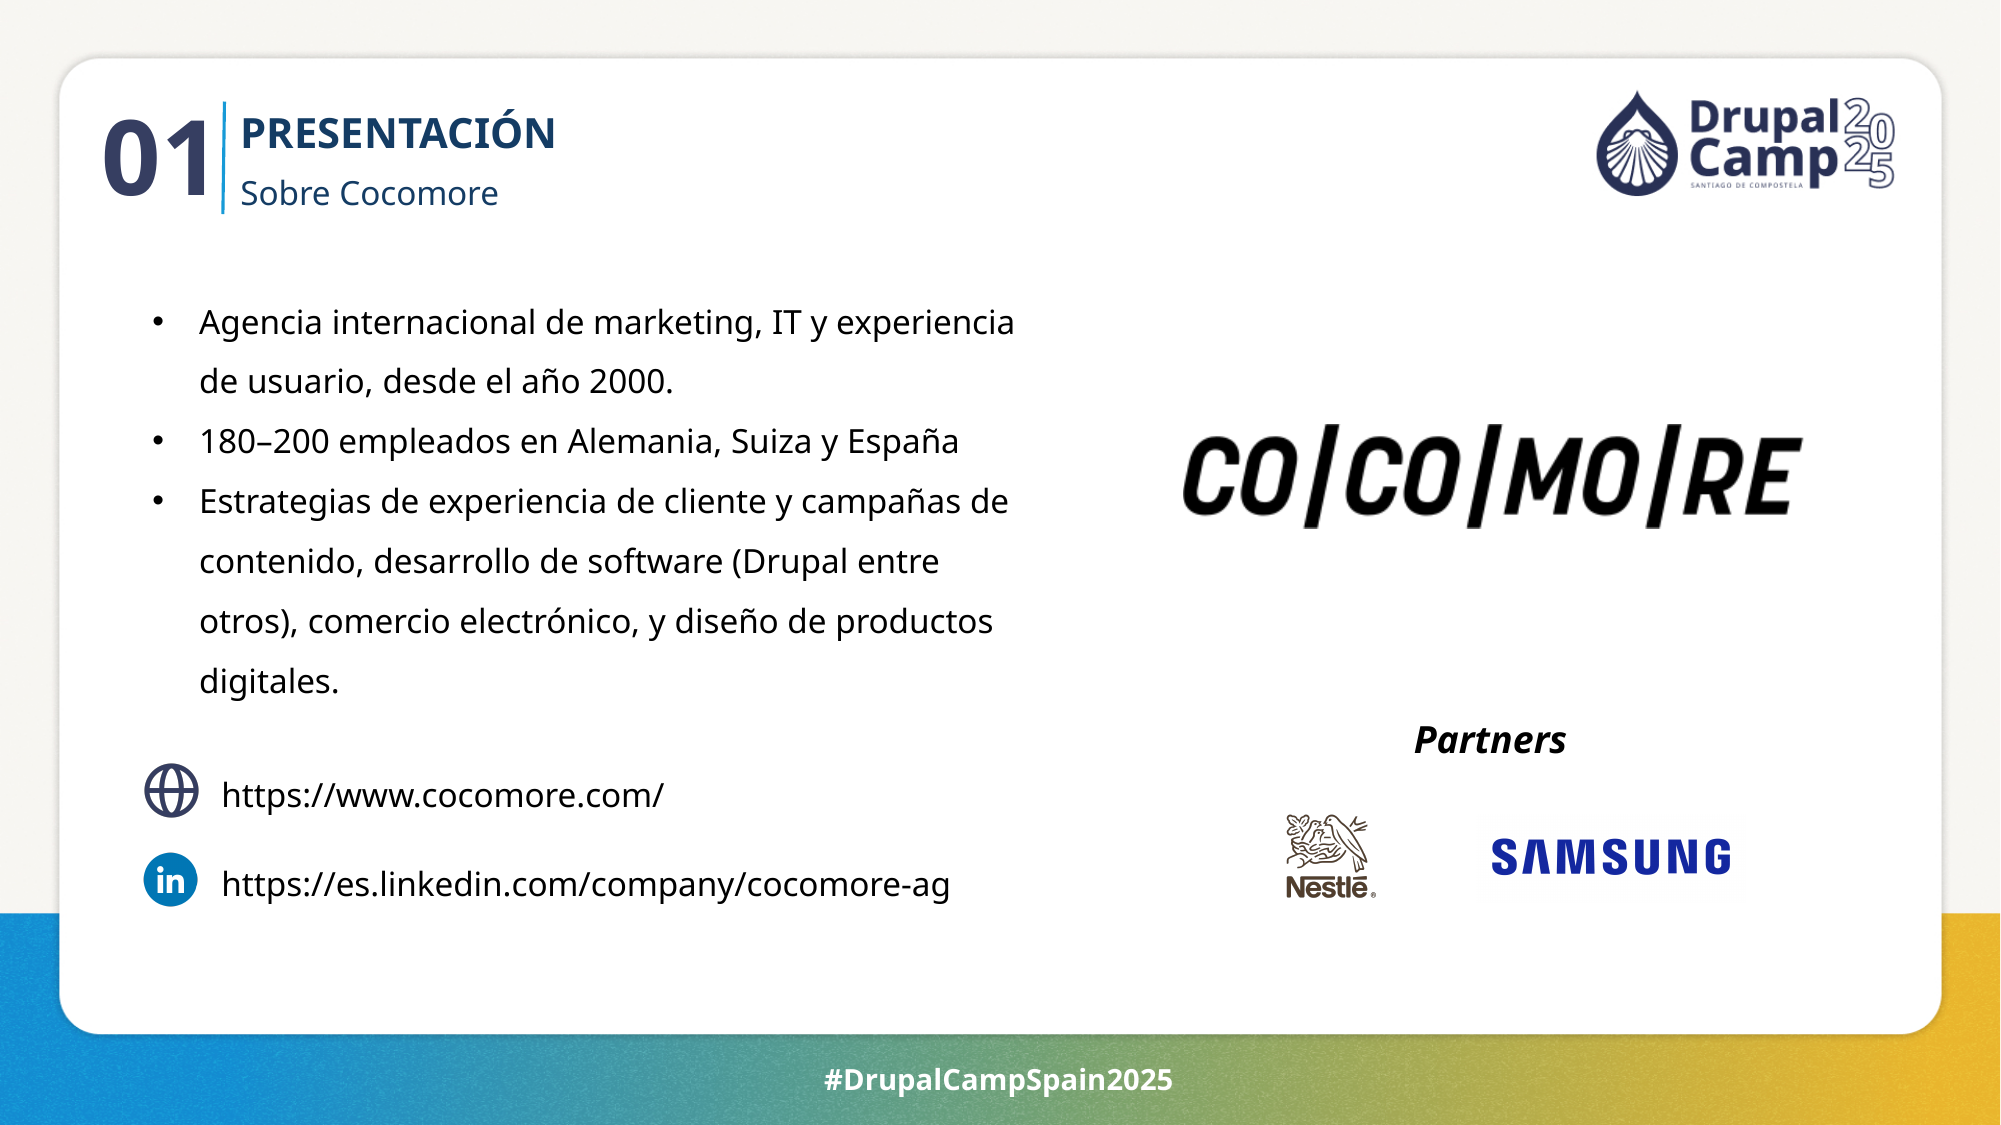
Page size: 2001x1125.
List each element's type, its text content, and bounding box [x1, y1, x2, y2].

text_box https://www.cocomore.com/ [206, 746, 1033, 835]
text_box https://es.linkedin.com/company/cocomore-ag [206, 835, 1033, 923]
picture [0, 0, 2001, 1125]
text_box PRESENTACIÓN [238, 99, 1512, 164]
text_box #DrupalCampSpain2025 [51, 1053, 1947, 1125]
text_box Sobre Cocomore [238, 164, 1556, 220]
text_box 01 [86, 83, 238, 224]
text_box Agencia internacional de marketing, IT y experiencia de usuario, desde el año 2000. 180–200 empleados en Alemania, Suiza y España Estrategias de experiencia de cliente y campañas de contenido, desarrollo de software (Drupal entre otros), comercio electrónico, y diseño de productos digitales. [152, 280, 1051, 701]
text_box Partners [1328, 708, 1653, 797]
